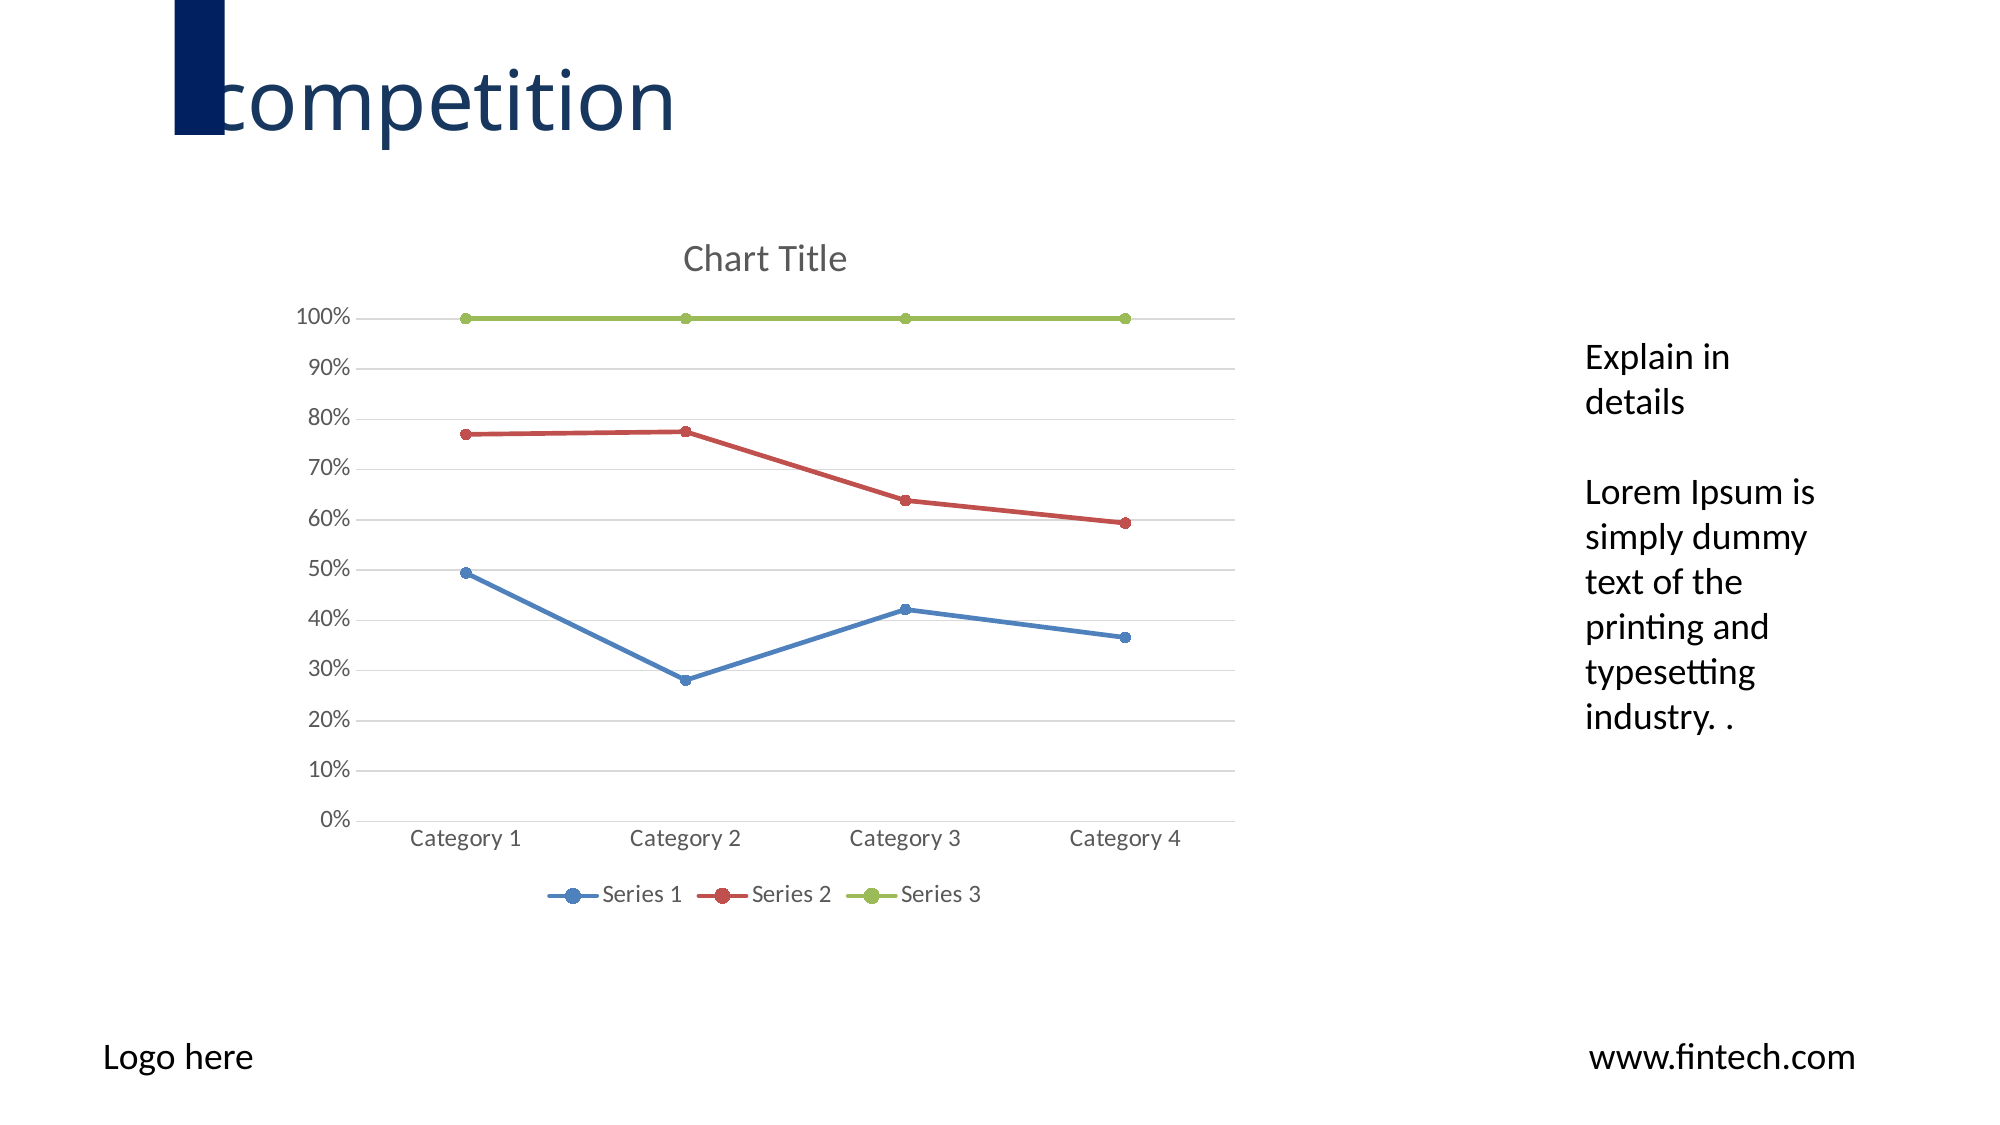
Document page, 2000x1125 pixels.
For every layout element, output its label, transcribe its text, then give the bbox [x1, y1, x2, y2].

text_box www.fintech.com [1574, 1024, 1872, 1085]
text_box Logo here [88, 1024, 270, 1085]
text_box [173, 0, 227, 137]
title competition [149, 26, 738, 169]
chart [275, 207, 1256, 915]
text_box Explain in details Lorem Ipsum is simply dummy text of the printing and typesetting industry. . [1570, 324, 1837, 745]
